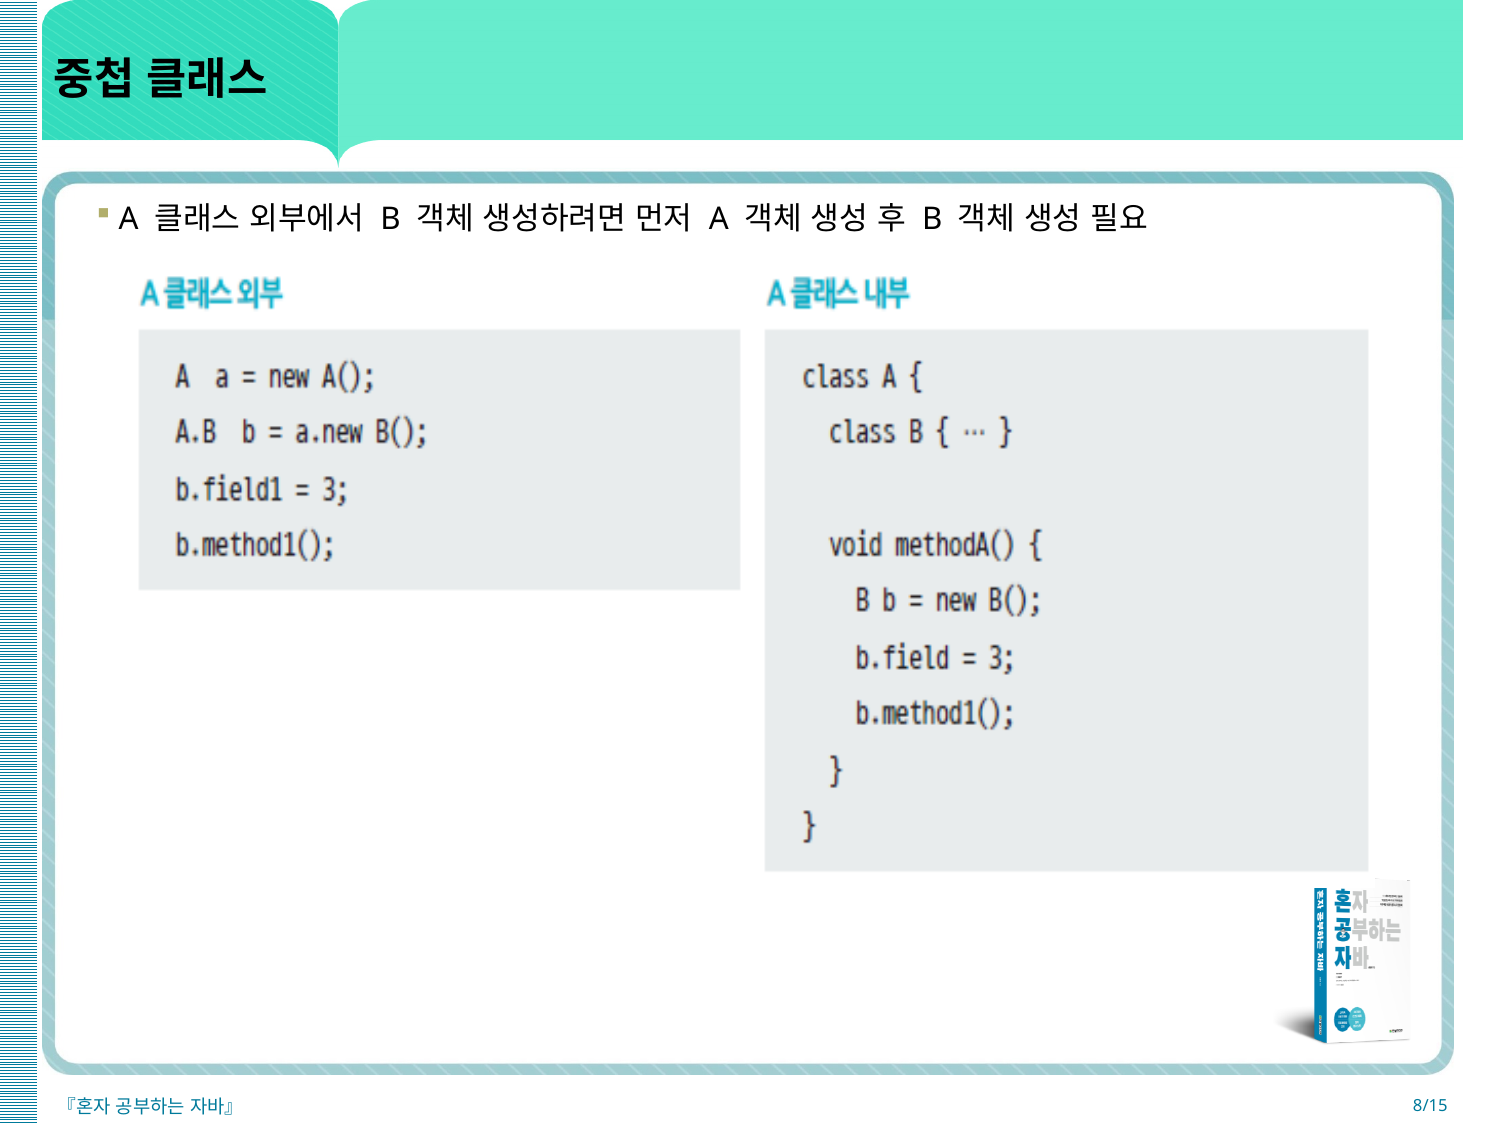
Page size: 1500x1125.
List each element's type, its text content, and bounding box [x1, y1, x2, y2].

picture [1243, 797, 1488, 1122]
picture [225, 1102, 232, 1115]
list A 클래스 외부에서 B 객체 생성하려면 먼저 A 객체 생성 후 B 객체 생성 필요 [37, 187, 1463, 1091]
picture [116, 1102, 131, 1107]
picture [68, 1097, 75, 1110]
title 중첩 클래스 [39, 42, 1280, 138]
picture [42, 0, 1463, 187]
picture [124, 262, 1376, 888]
